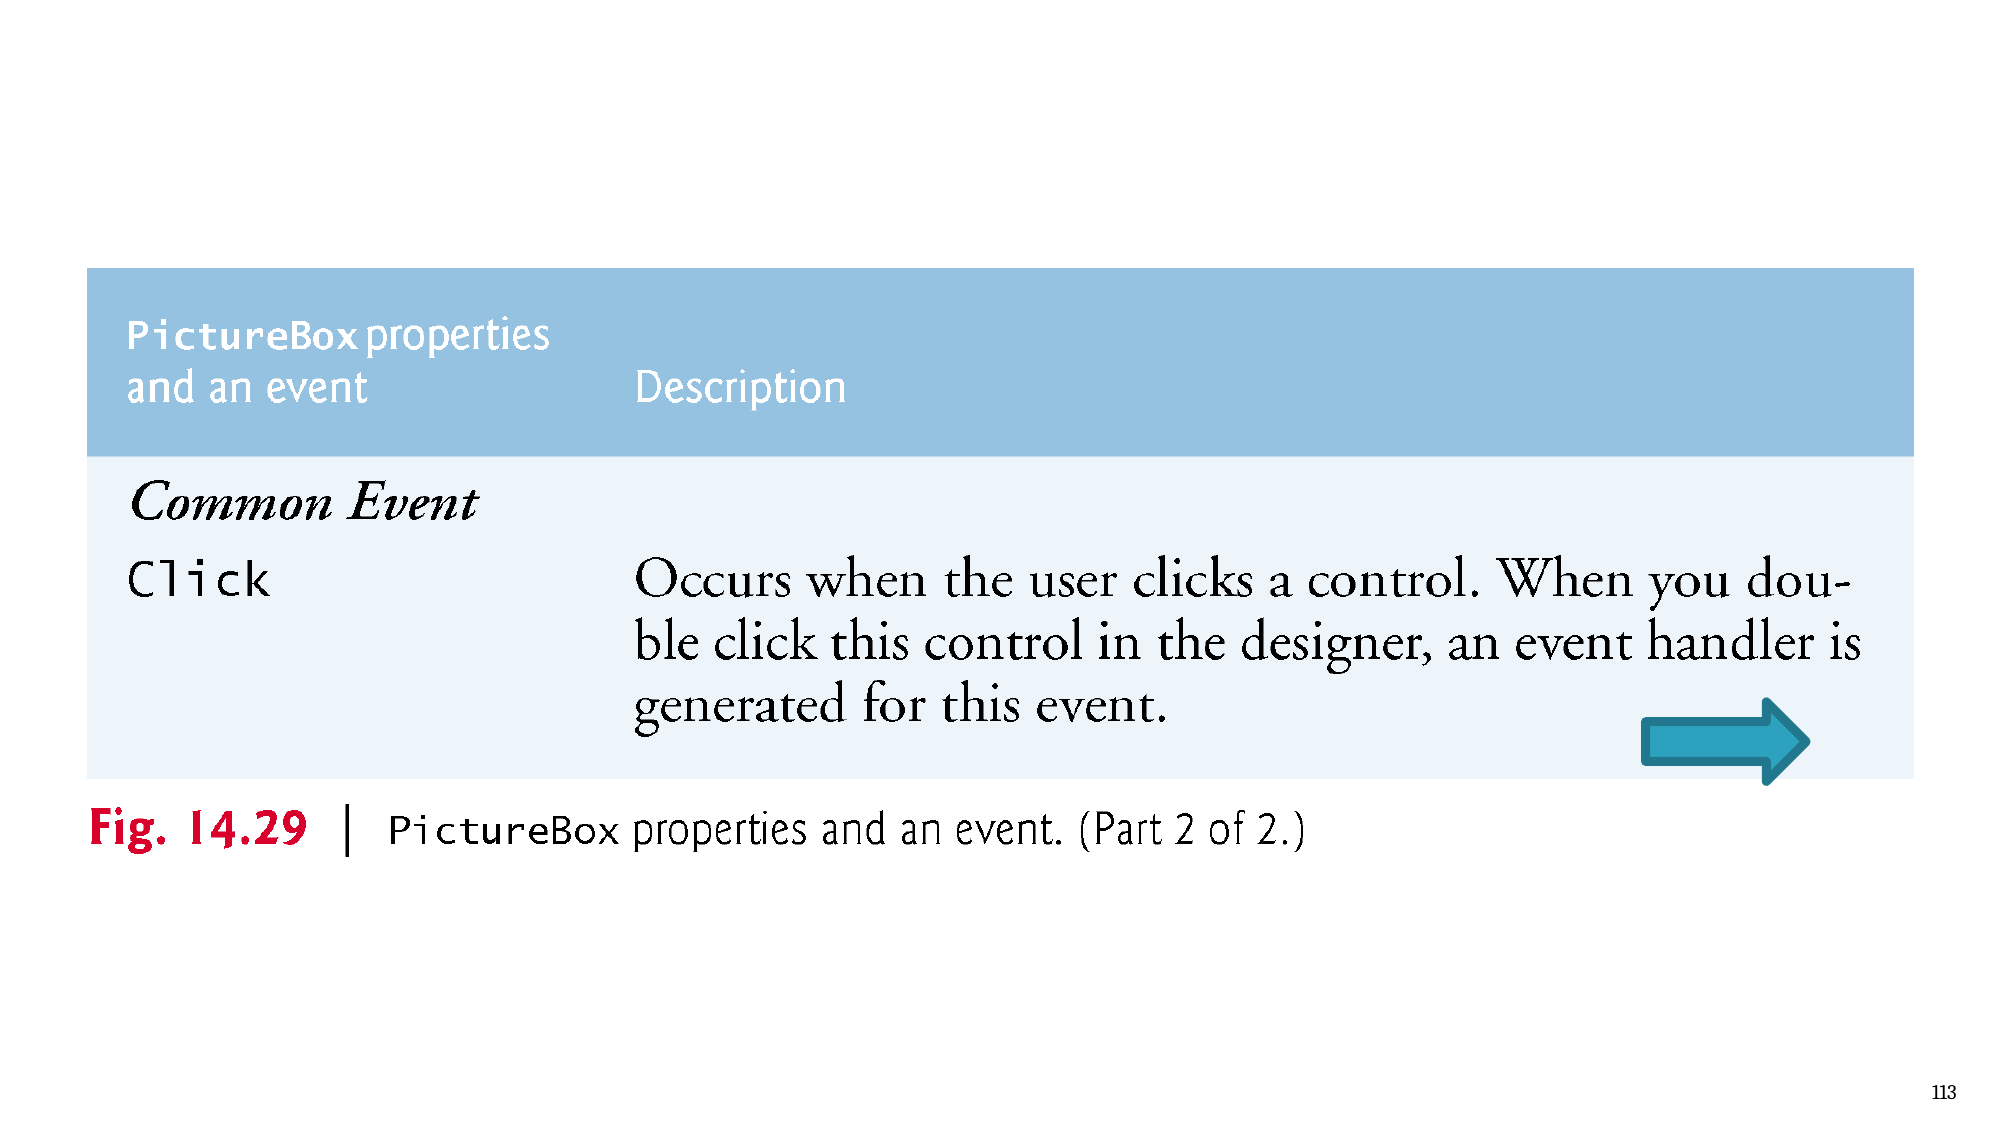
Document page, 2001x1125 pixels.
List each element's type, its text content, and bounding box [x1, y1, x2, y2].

slide_number 113 [1891, 1051, 1972, 1112]
picture [0, 181, 2000, 944]
